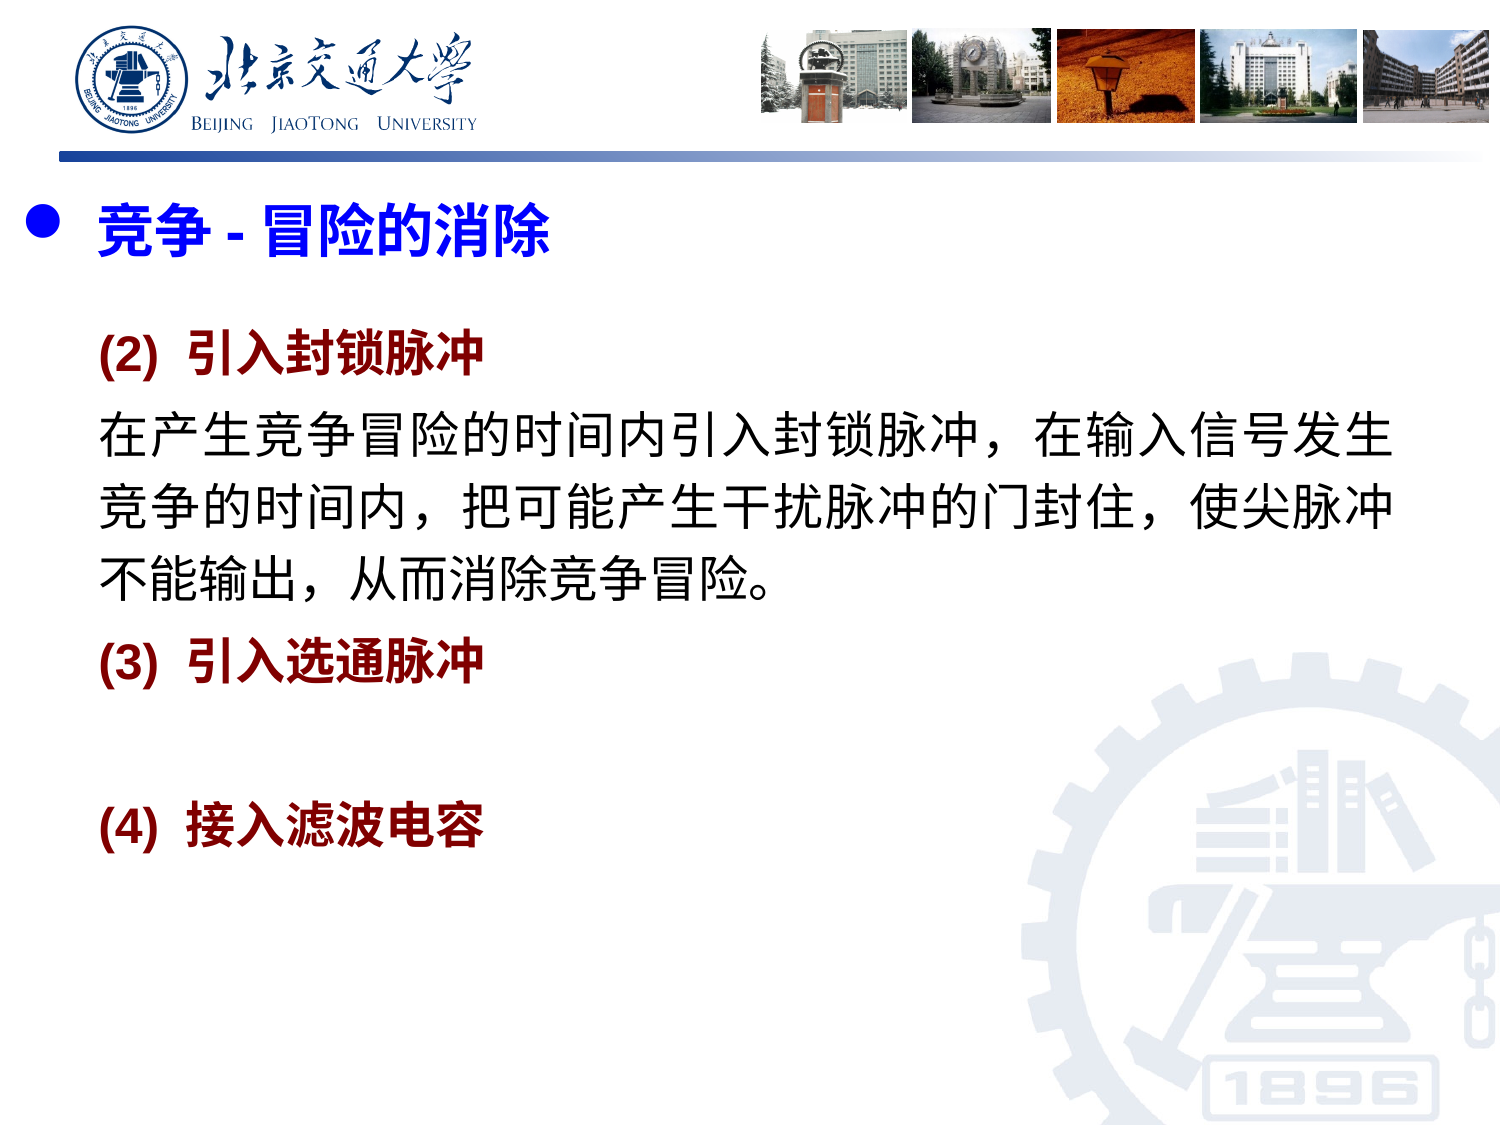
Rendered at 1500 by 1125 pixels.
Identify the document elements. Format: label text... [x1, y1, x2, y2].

picture [1021, 652, 1500, 1125]
picture [1200, 29, 1357, 123]
title 竞争-冒险的消除 [6, 186, 1494, 303]
picture [912, 28, 1051, 123]
list (2) 引入封锁脉冲 在产生竞争冒险的时间内引入封锁脉冲，在输入信号发生竞争的时间内，把可能产生干扰脉冲的门封住，使尖脉冲不能输出，从而消除竞争冒险。 (3) 引入选通脉冲 (4) 接入滤波电容 [18, 302, 1410, 1031]
picture [761, 30, 907, 123]
picture [1057, 29, 1195, 123]
picture [1363, 30, 1489, 123]
picture [73, 23, 480, 136]
